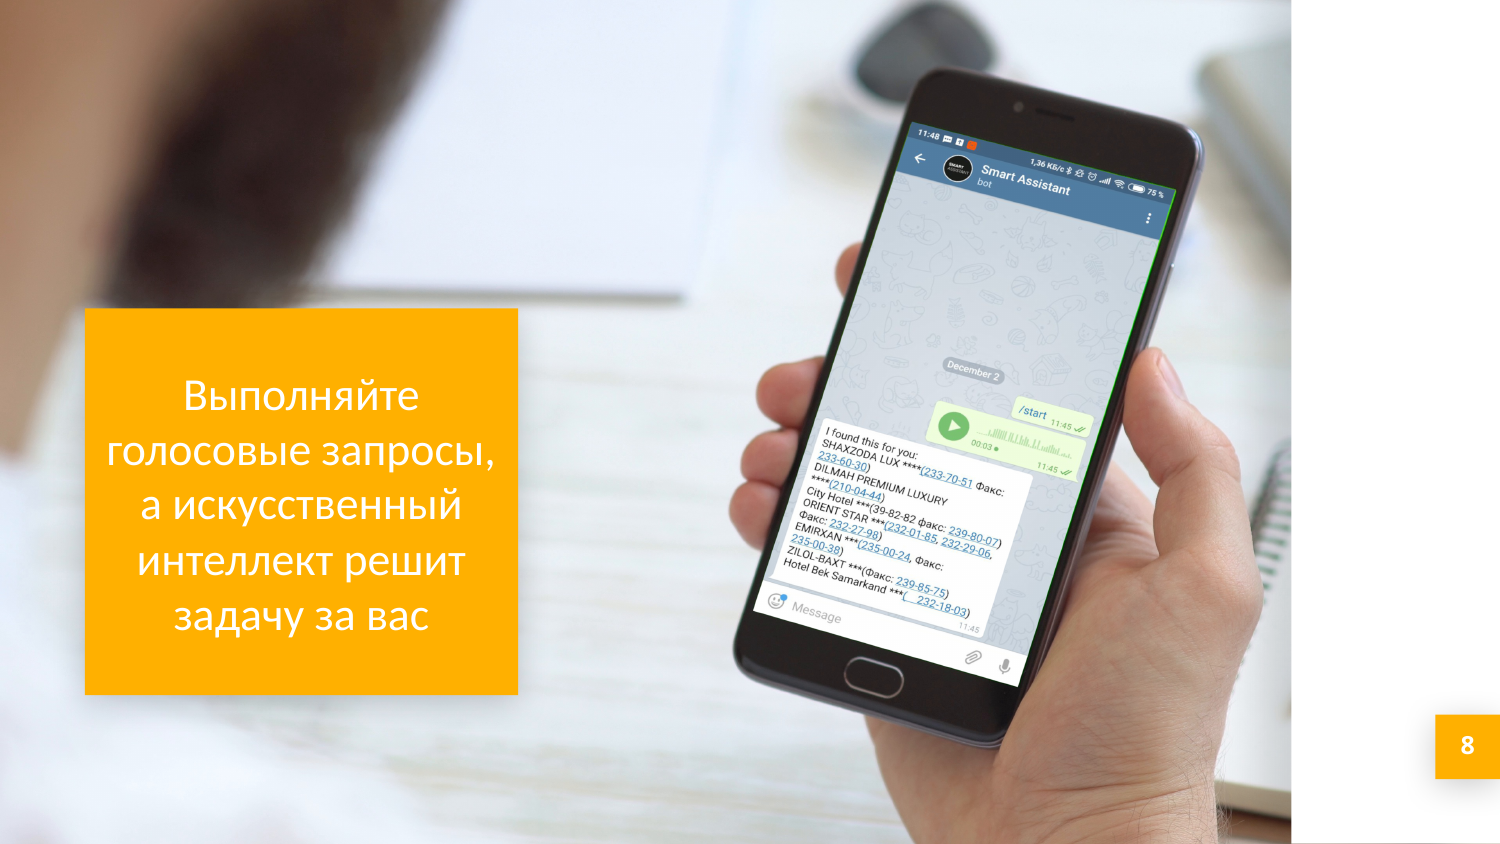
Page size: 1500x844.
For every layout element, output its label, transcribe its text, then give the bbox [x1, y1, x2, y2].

text_box Выполняйте голосовые запросы, а искусственный интеллект решит задачу за вас [84, 308, 519, 696]
slide_number 8 [1435, 714, 1500, 780]
picture [0, 0, 1291, 844]
